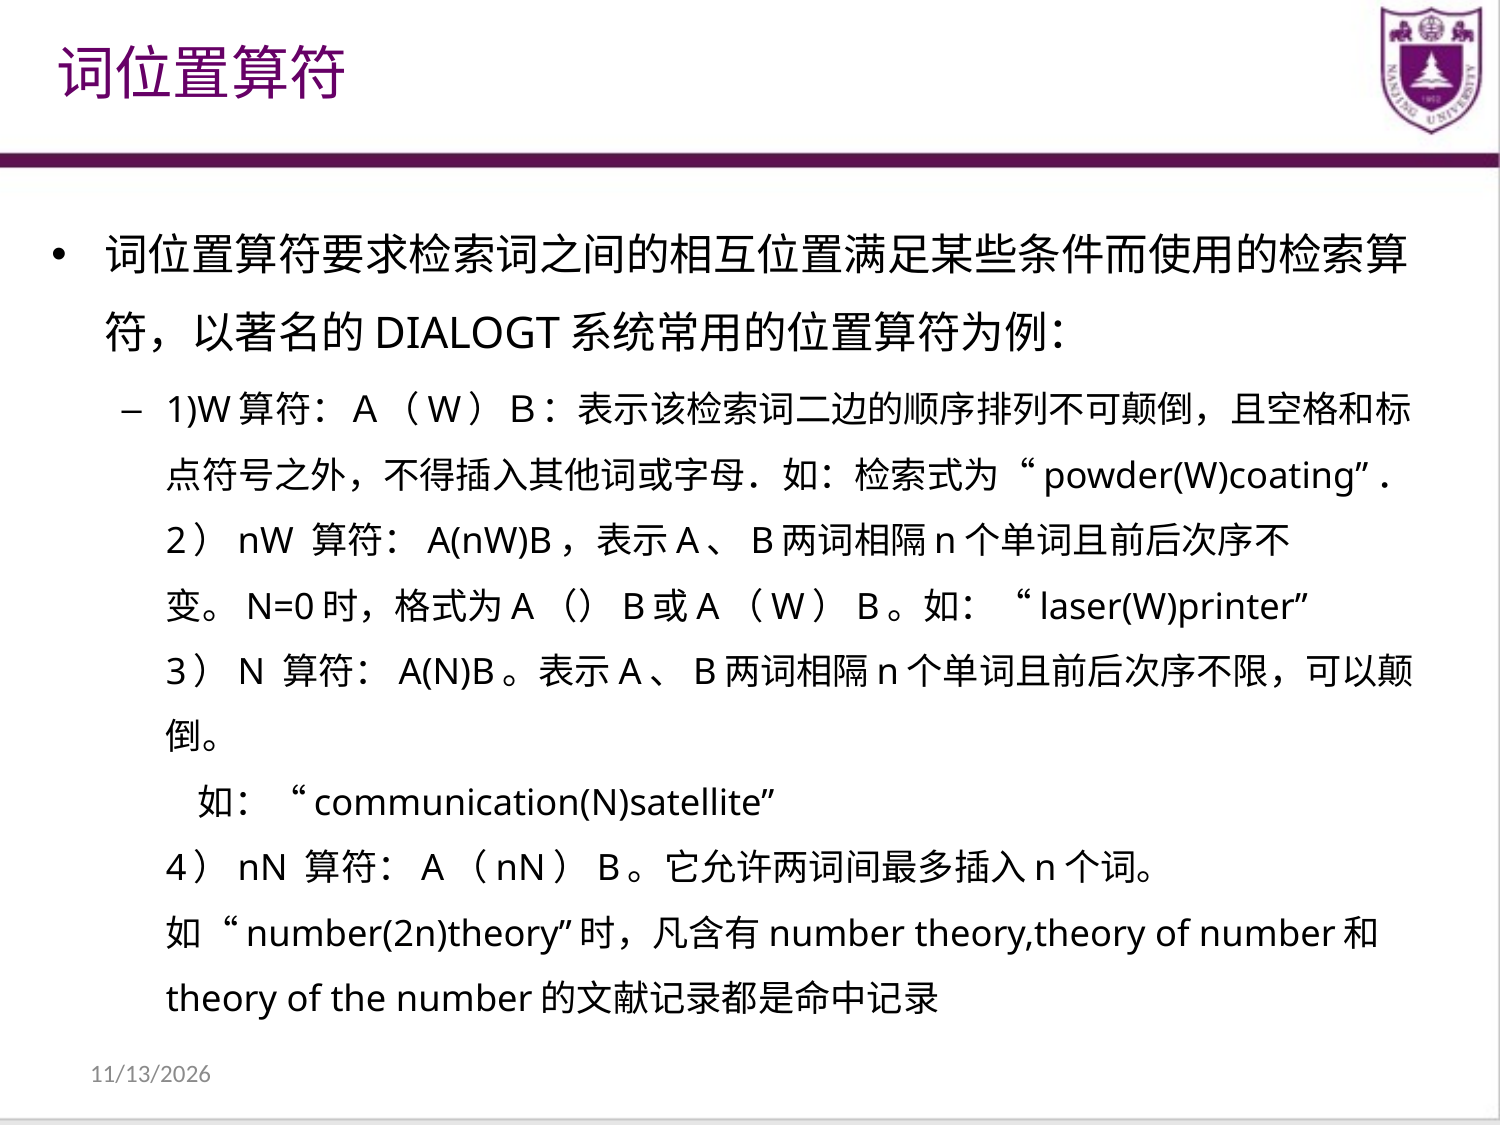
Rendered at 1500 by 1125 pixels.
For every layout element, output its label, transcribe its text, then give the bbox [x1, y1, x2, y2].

text_box 词位置算符 [41, 0, 1350, 142]
picture [0, 0, 1500, 1125]
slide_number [75, 1043, 425, 1103]
list 词位置算符要求检索词之间的相互位置满足某些条件而使用的检索算符，以著名的DIALOGT系统常用的位置算符为例： 1)W算符：Ａ（W）Ｂ：表示该检索词二边的顺序排列不可颠倒，且空格和标点符号之外，不得插入其他词或字母．如：检索式为“powder(W)coating”． 2）nW 算符：A(nW)B，表示A、B两词相隔n个单词且前后次序不变。N=0时，格式为A（）B或A（W）B。如：“laser(W)printer” 3）N 算符：A(N)B。表示A、B两词相隔n个单词且前后次序不限，可以颠倒。 如：“communication(N)satellite” 4）nN 算符：A（nN）B。它允许两词间最多插入n个词。如“number(2n)theory”时，凡含有number theory,theory of number和theory of the number的文献记录都是命中记录 [36, 193, 1447, 1043]
